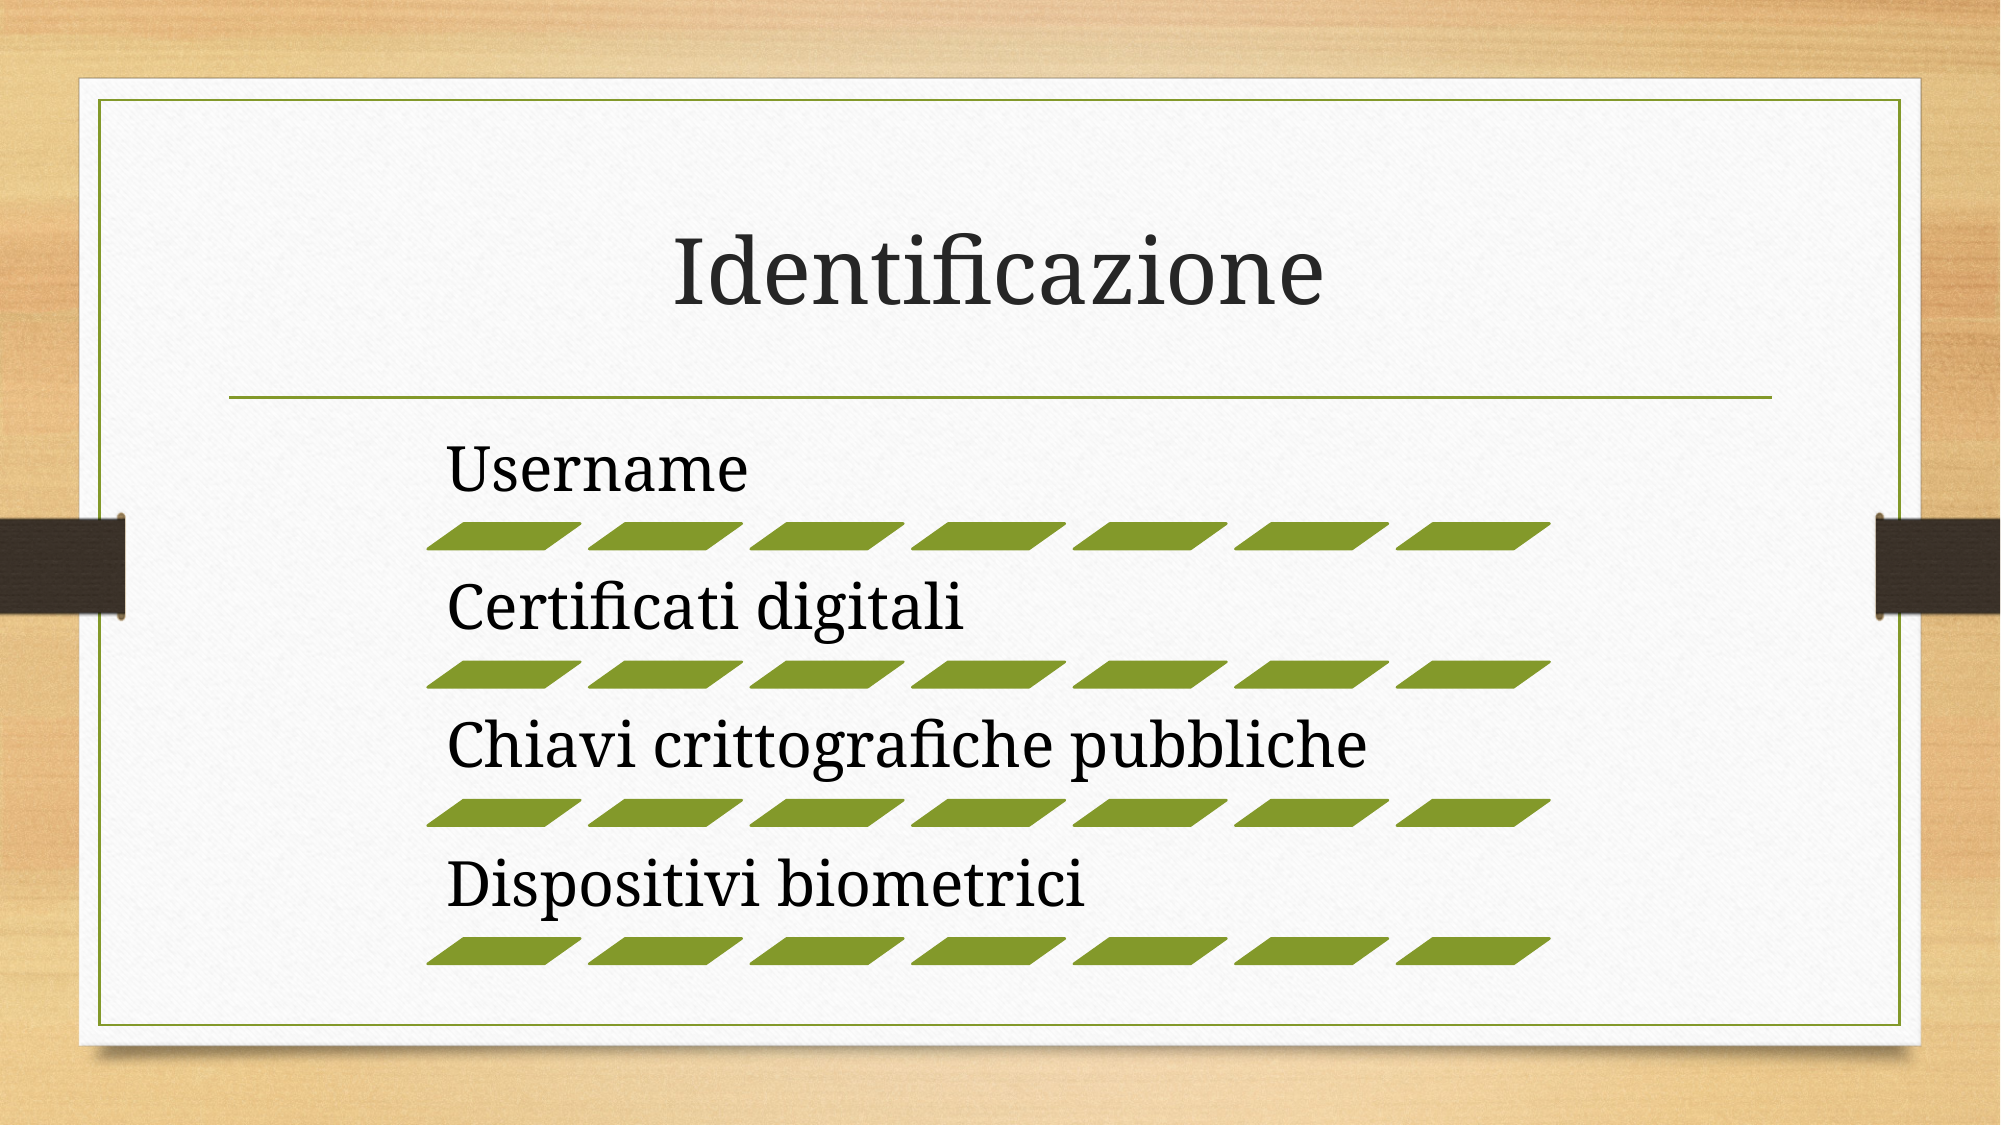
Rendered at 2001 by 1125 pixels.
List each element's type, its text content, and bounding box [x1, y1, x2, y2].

picture [0, 0, 2001, 1125]
title Identificazione [212, 161, 1788, 375]
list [212, 419, 1788, 965]
